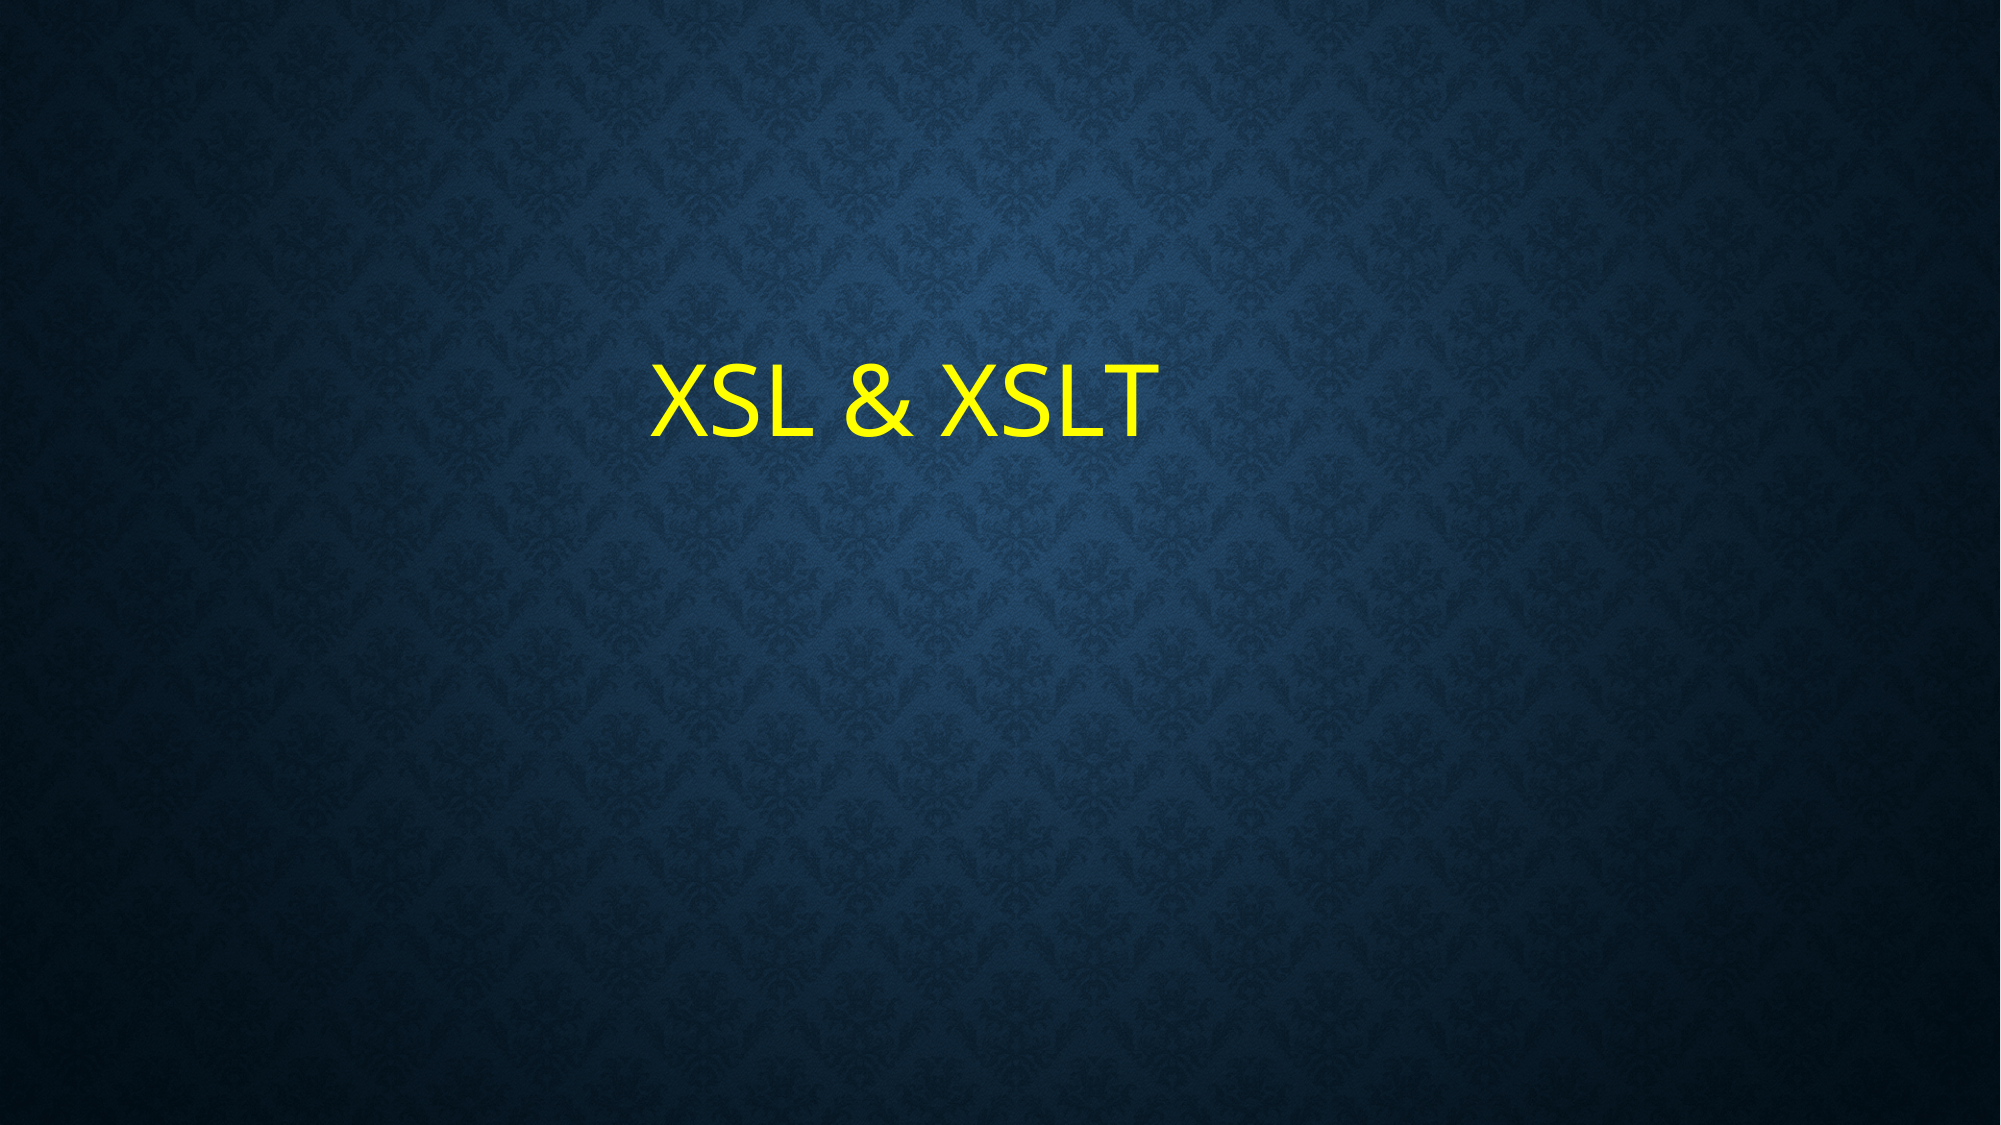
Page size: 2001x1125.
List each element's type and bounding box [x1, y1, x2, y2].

text_box [50, 180, 1919, 1034]
